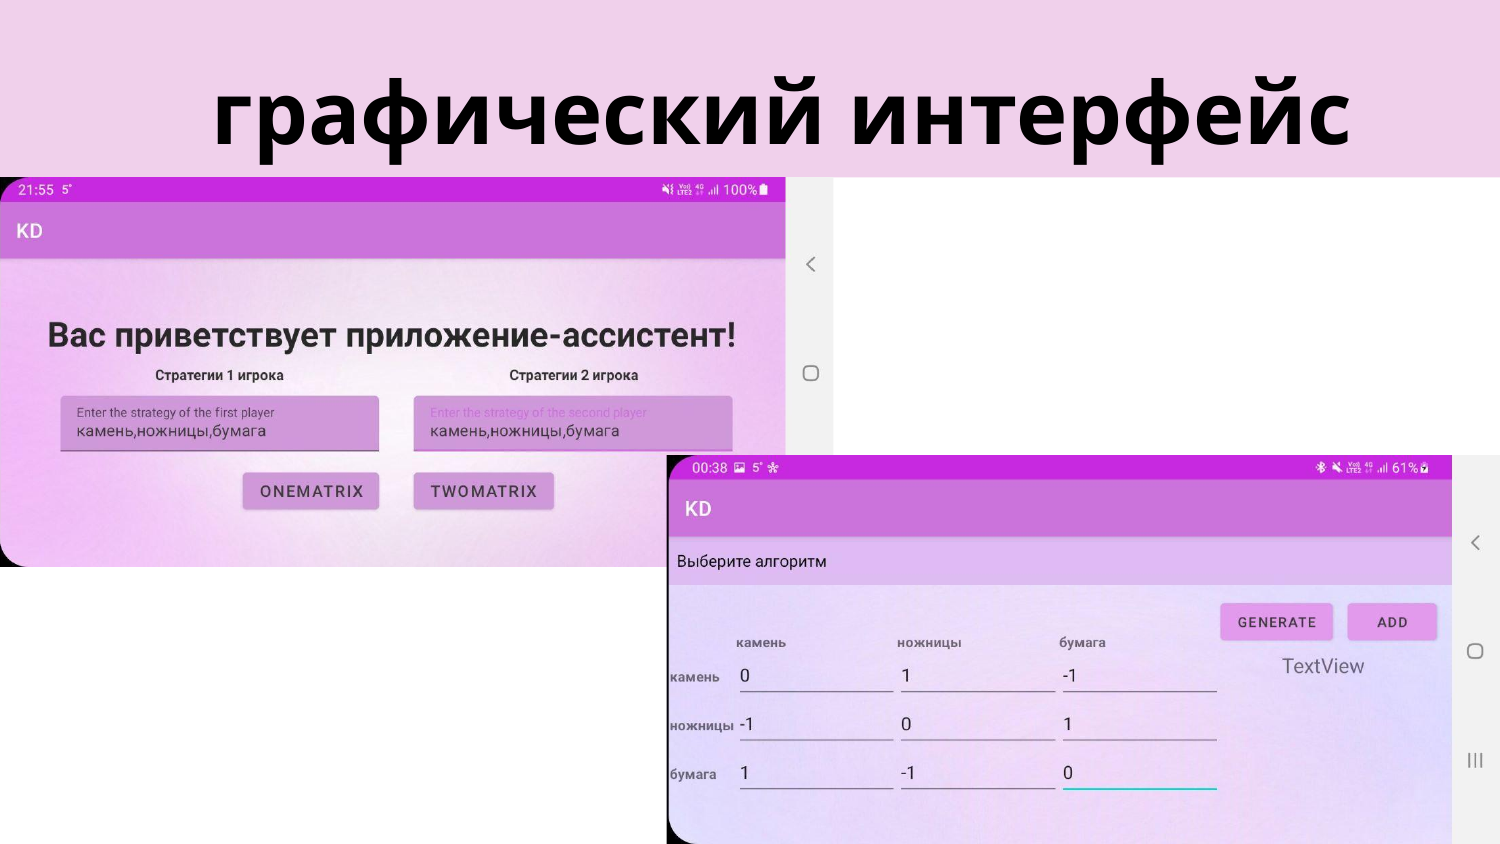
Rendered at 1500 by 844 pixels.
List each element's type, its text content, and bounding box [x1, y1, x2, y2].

picture [0, 177, 1500, 844]
title графический интерфейс [0, 0, 1500, 178]
